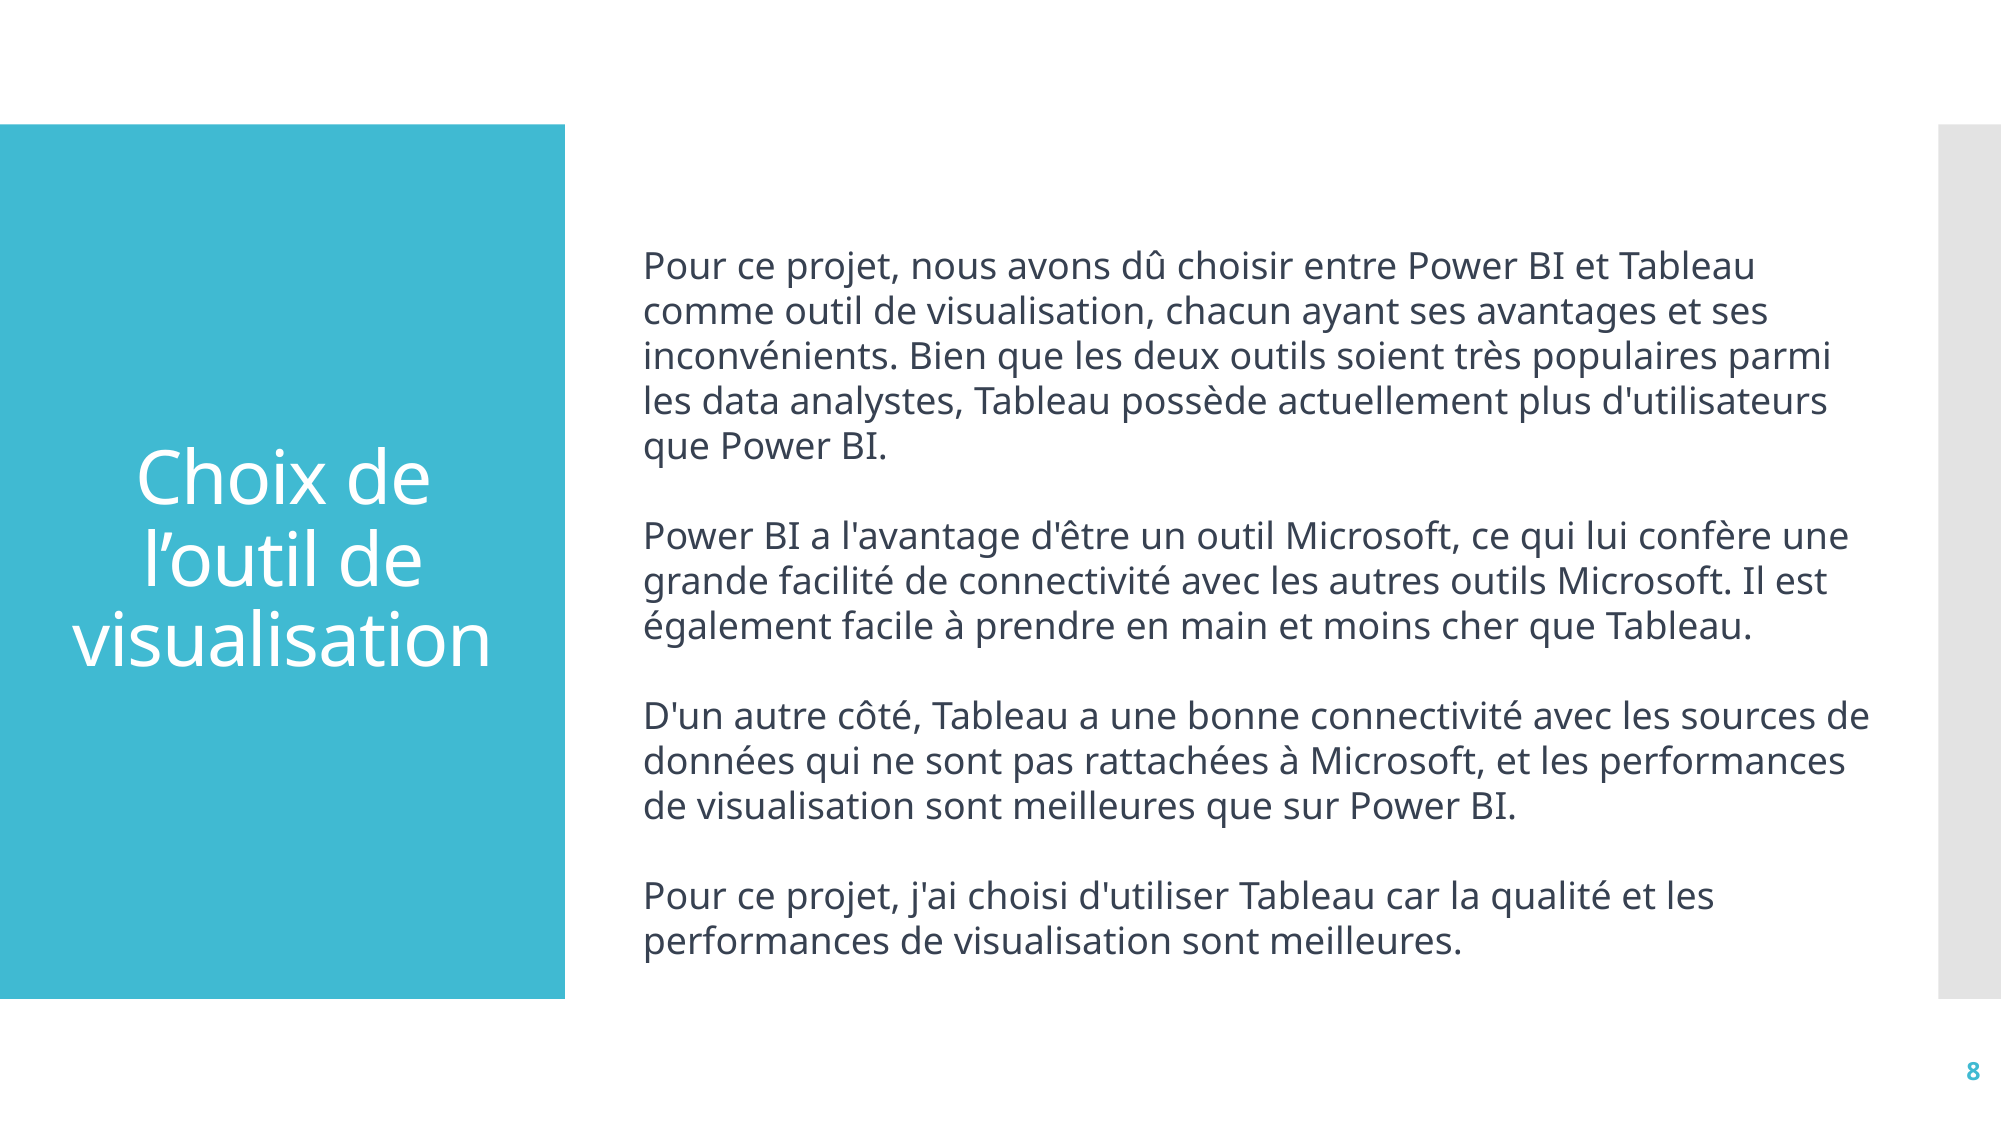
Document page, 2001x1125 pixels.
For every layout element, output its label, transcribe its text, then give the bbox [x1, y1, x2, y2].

slide_number 8 [1744, 1042, 1996, 1103]
title Choix de l’outil de visualisation [41, 184, 525, 940]
text_box Pour ce projet, nous avons dû choisir entre Power BI et Tableau comme outil de visualisation, chacun ayant ses avantages et ses inconvénients. Bien que les deux outils soient très populaires parmi les data analystes, Tableau possède actuellement plus d'utilisateurs que Power BI. Power BI a l'avantage d'être un outil Microsoft, ce qui lui confère une grande facilité de connectivité avec les autres outils Microsoft. Il est également facile à prendre en main et moins cher que Tableau. D'un autre côté, Tableau a une bonne connectivité avec les sources de données qui ne sont pas rattachées à Microsoft, et les performances de visualisation sont meilleures que sur Power BI. Pour ce projet, j'ai choisi d'utiliser Tableau car la qualité et les performances de visualisation sont meilleures. [628, 234, 1894, 1015]
